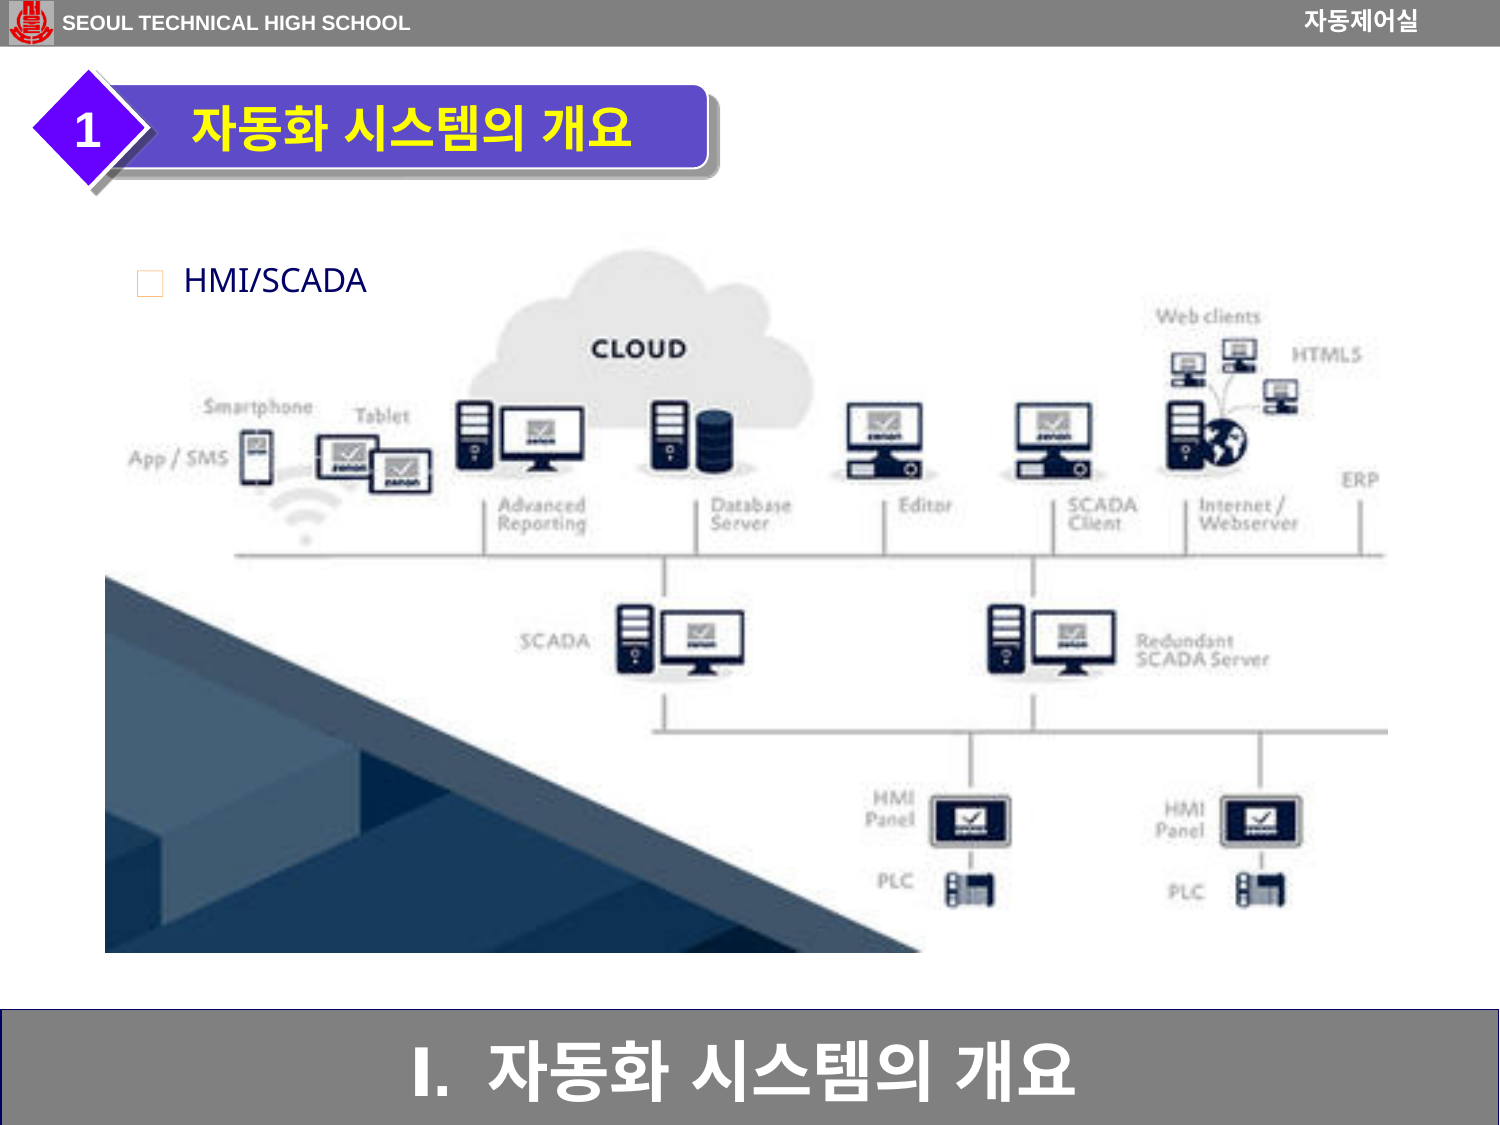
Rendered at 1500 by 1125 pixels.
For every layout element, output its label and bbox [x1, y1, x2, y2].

picture [9, 1, 54, 45]
picture [104, 230, 1389, 953]
text_box [29, 66, 709, 190]
